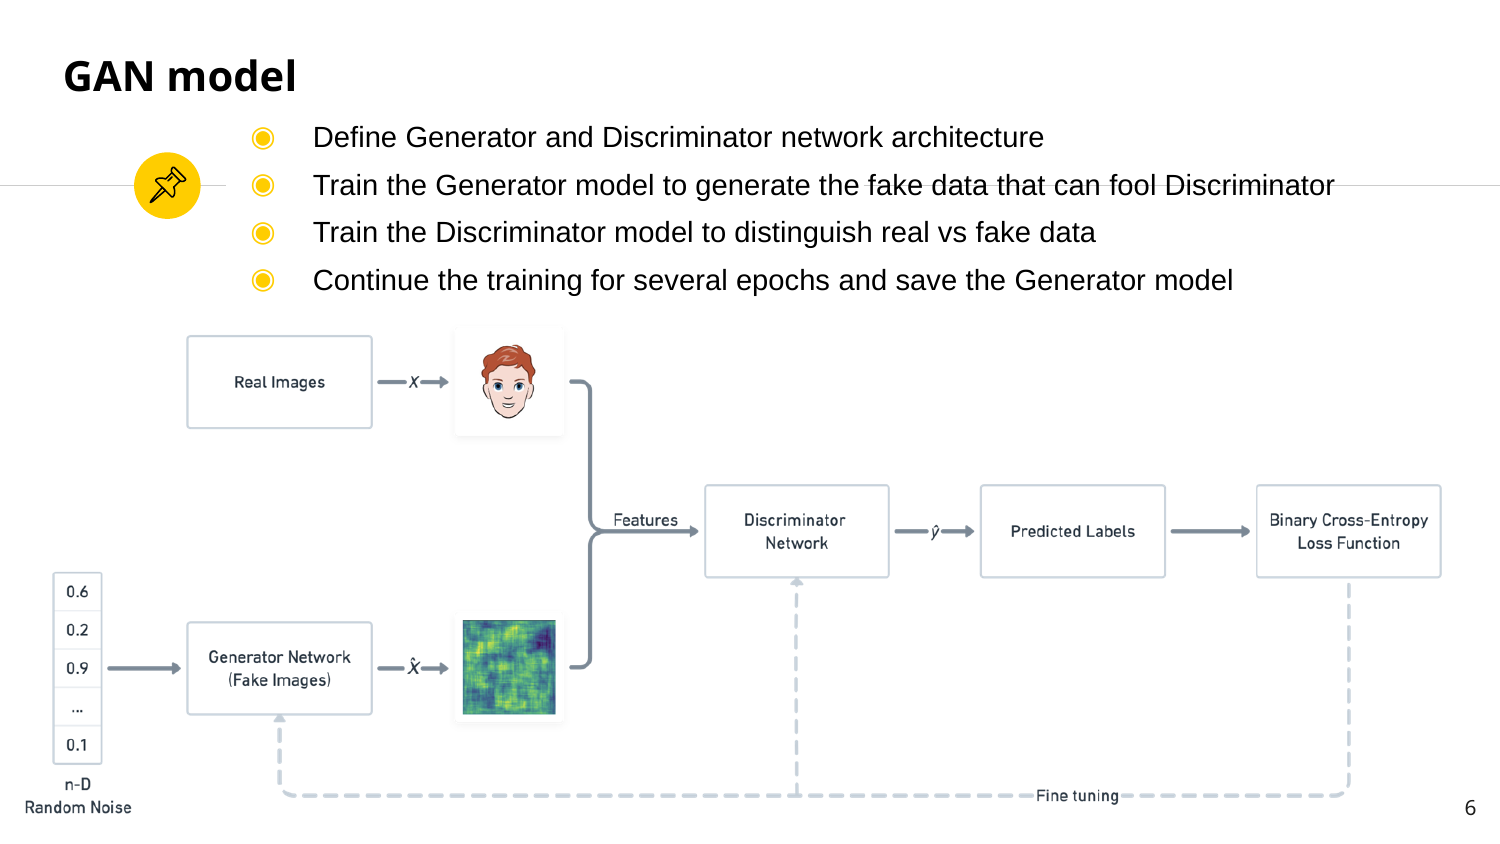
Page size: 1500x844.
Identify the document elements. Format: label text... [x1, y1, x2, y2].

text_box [150, 166, 186, 203]
picture [20, 309, 1451, 830]
slide_number 6 [1401, 779, 1492, 844]
title GAN model [47, 39, 685, 111]
text_box Define Generator and Discriminator network architecture Train the Generator model to generate the fake data that can fool Discriminator Train the Discriminator model to distinguish real vs fake data Continue the training for several epochs and save the Generator model [223, 111, 1352, 308]
